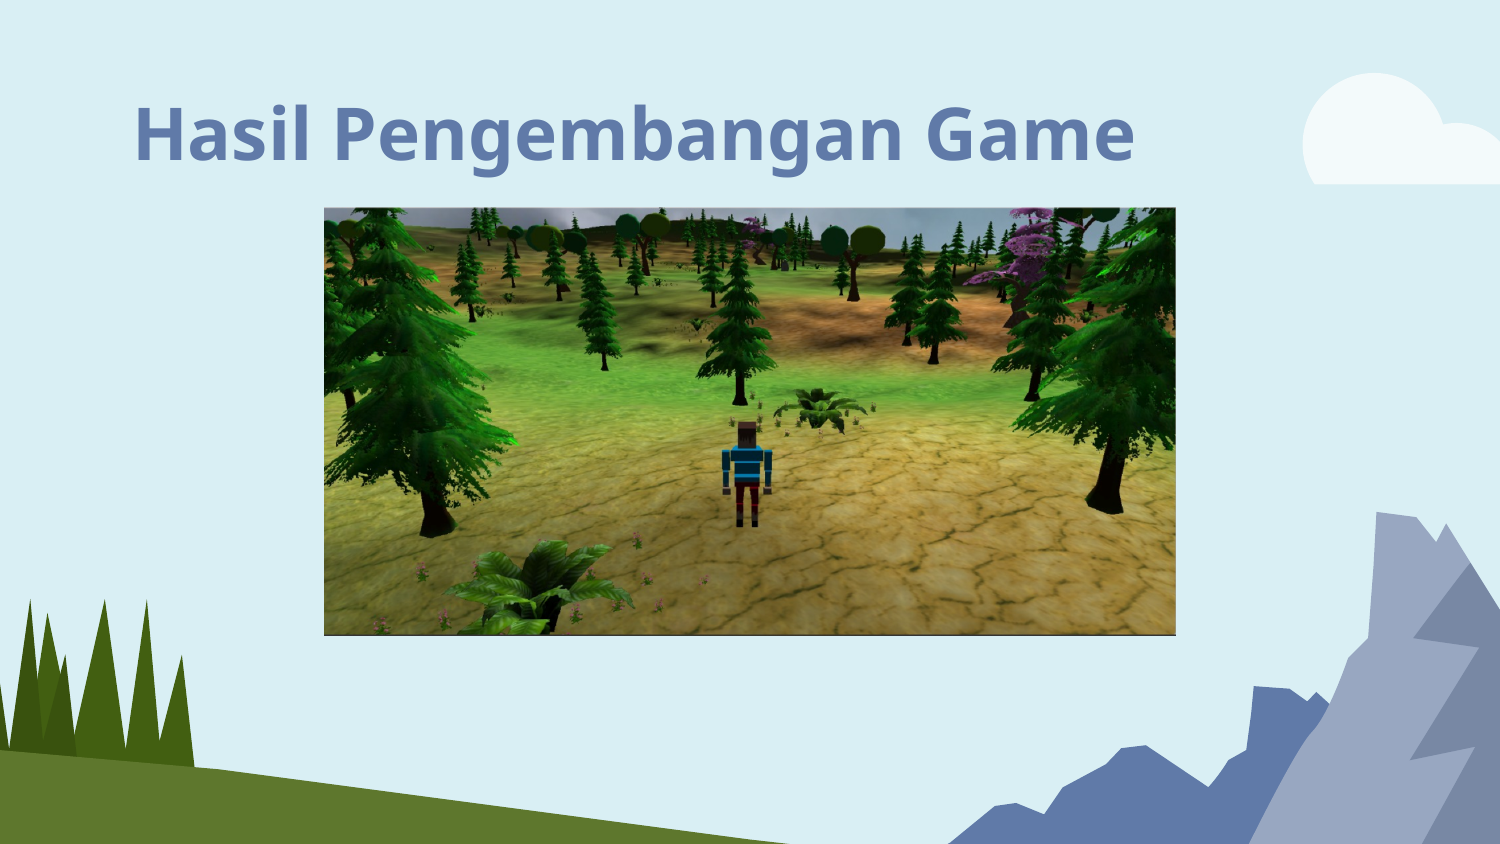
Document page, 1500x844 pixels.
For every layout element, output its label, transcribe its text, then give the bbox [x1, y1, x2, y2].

picture [324, 207, 1176, 636]
title Hasil Pengembangan Game [117, 72, 1382, 167]
